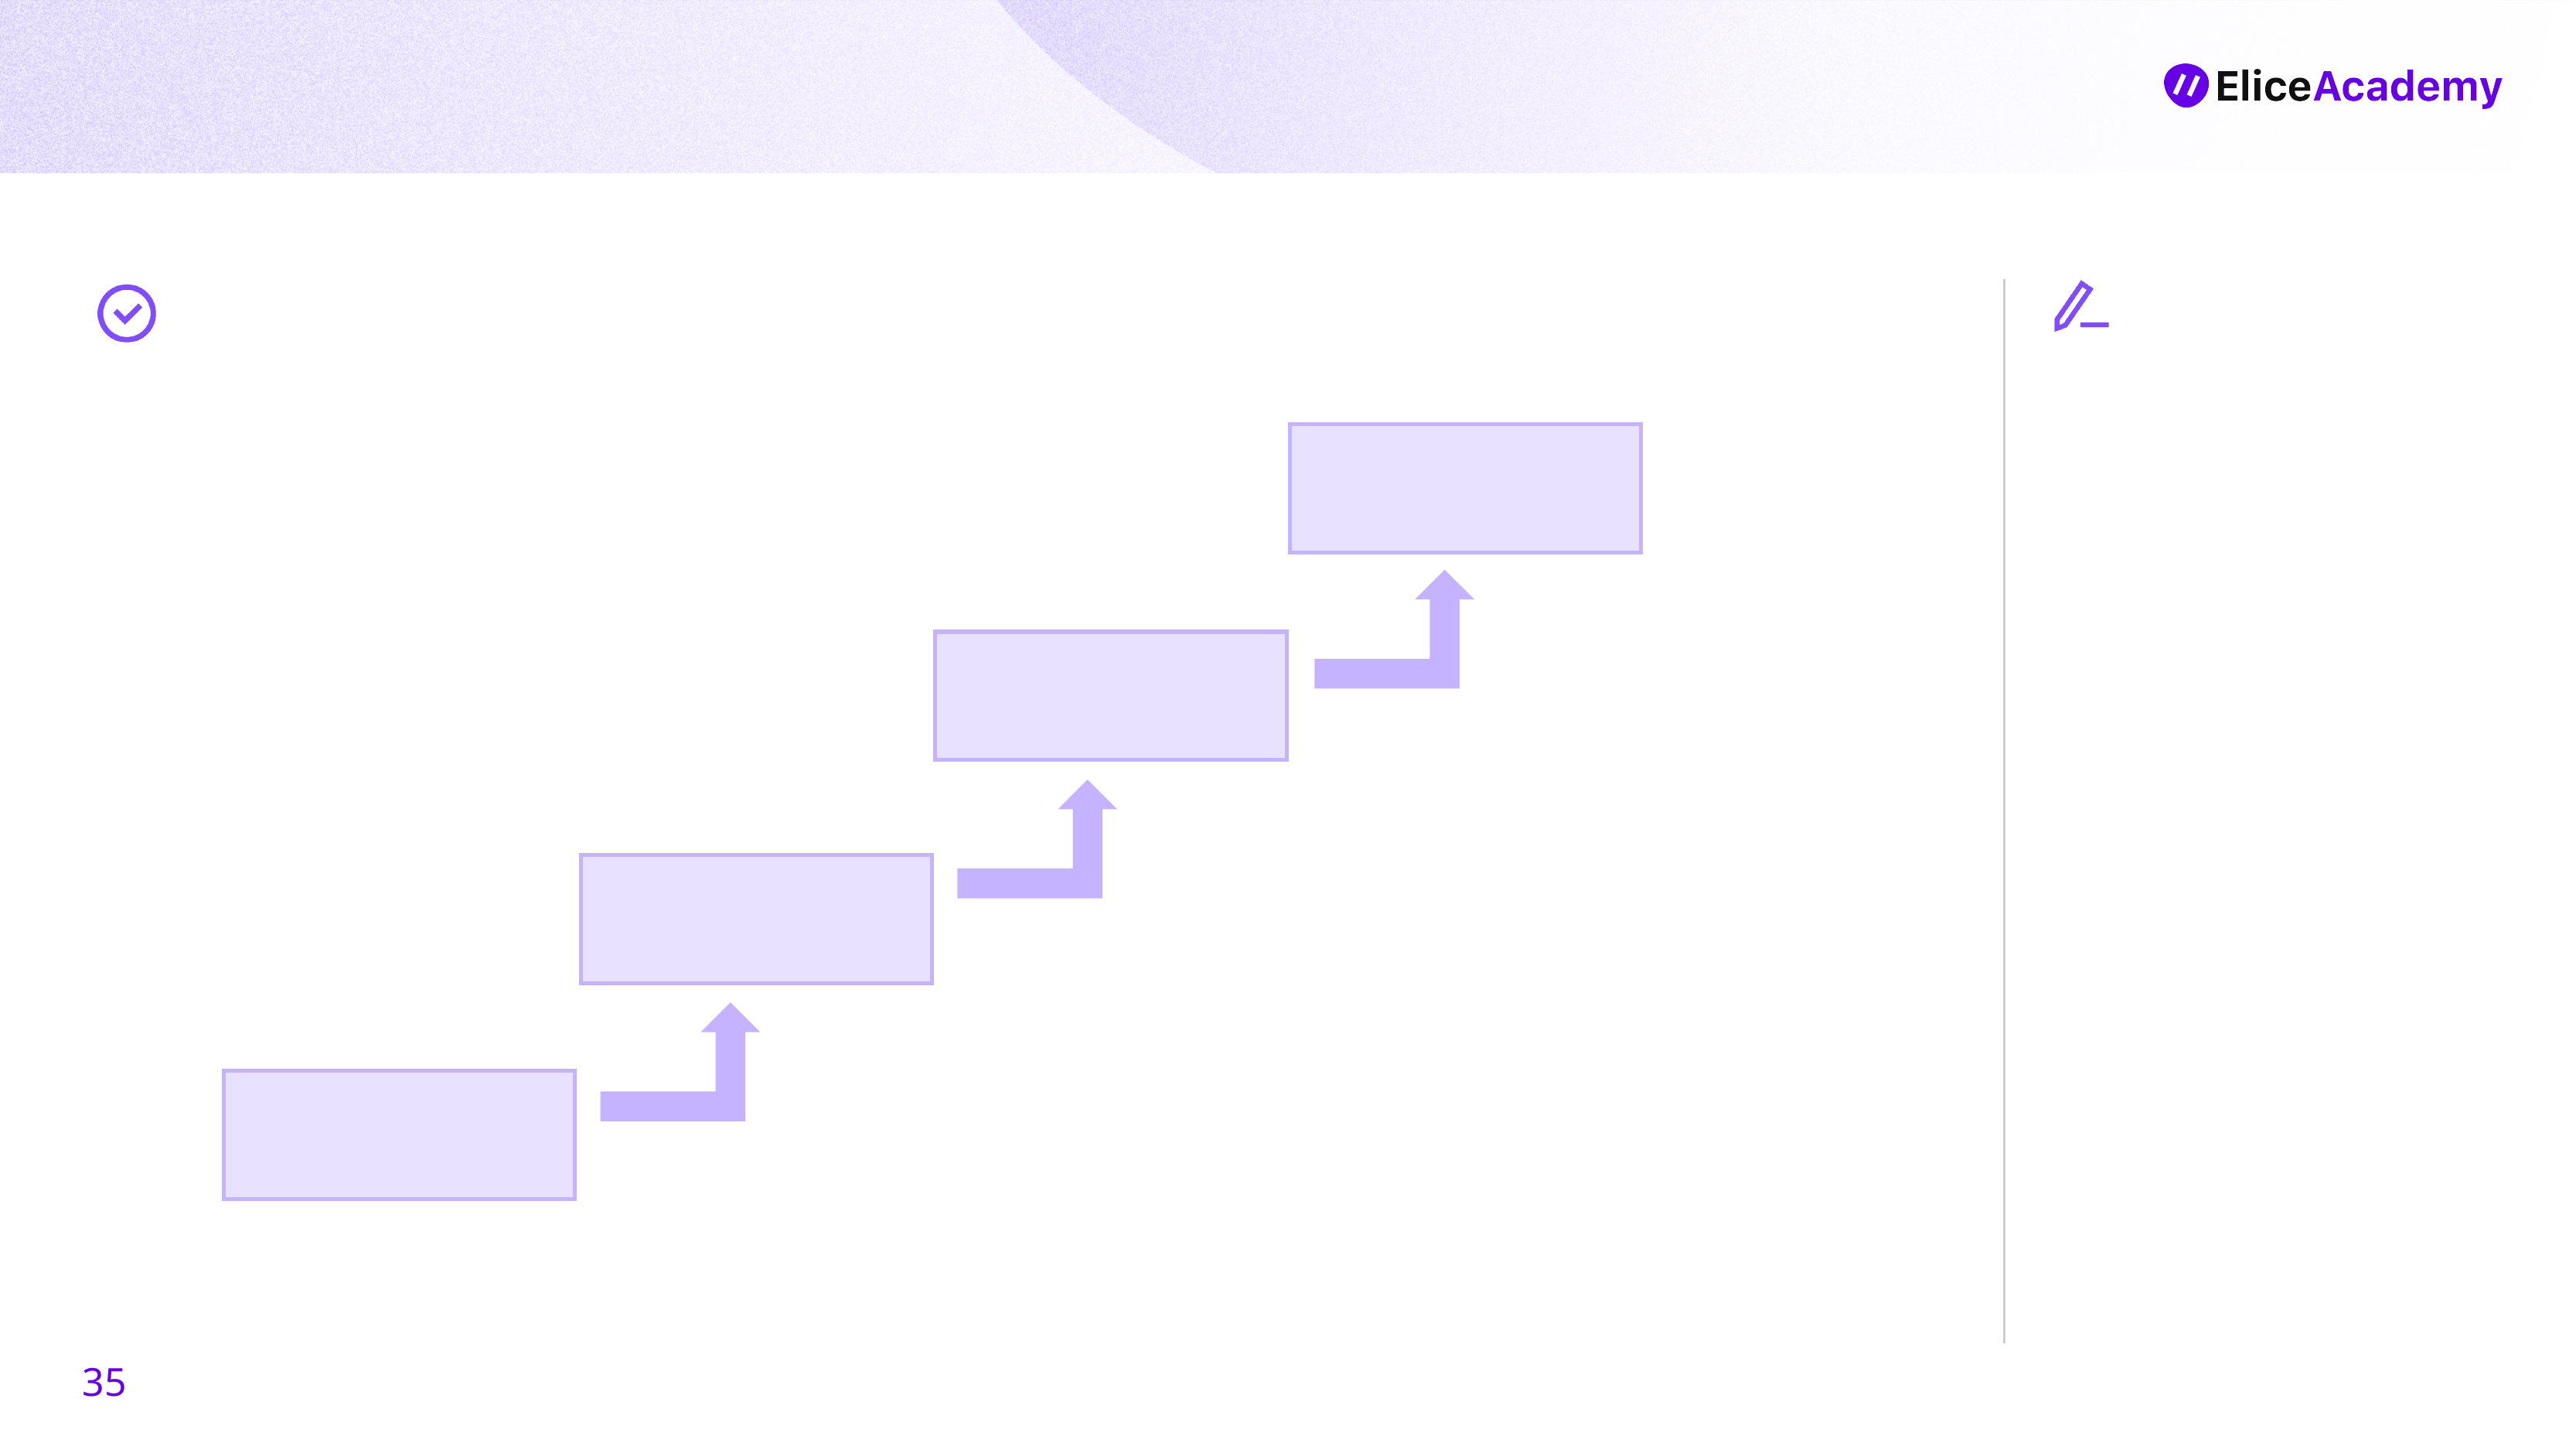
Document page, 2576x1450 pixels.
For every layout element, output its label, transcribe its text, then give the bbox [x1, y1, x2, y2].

picture [2054, 280, 2109, 332]
slide_number 35 [70, 1346, 651, 1423]
picture [97, 284, 156, 343]
picture [0, 0, 2576, 173]
